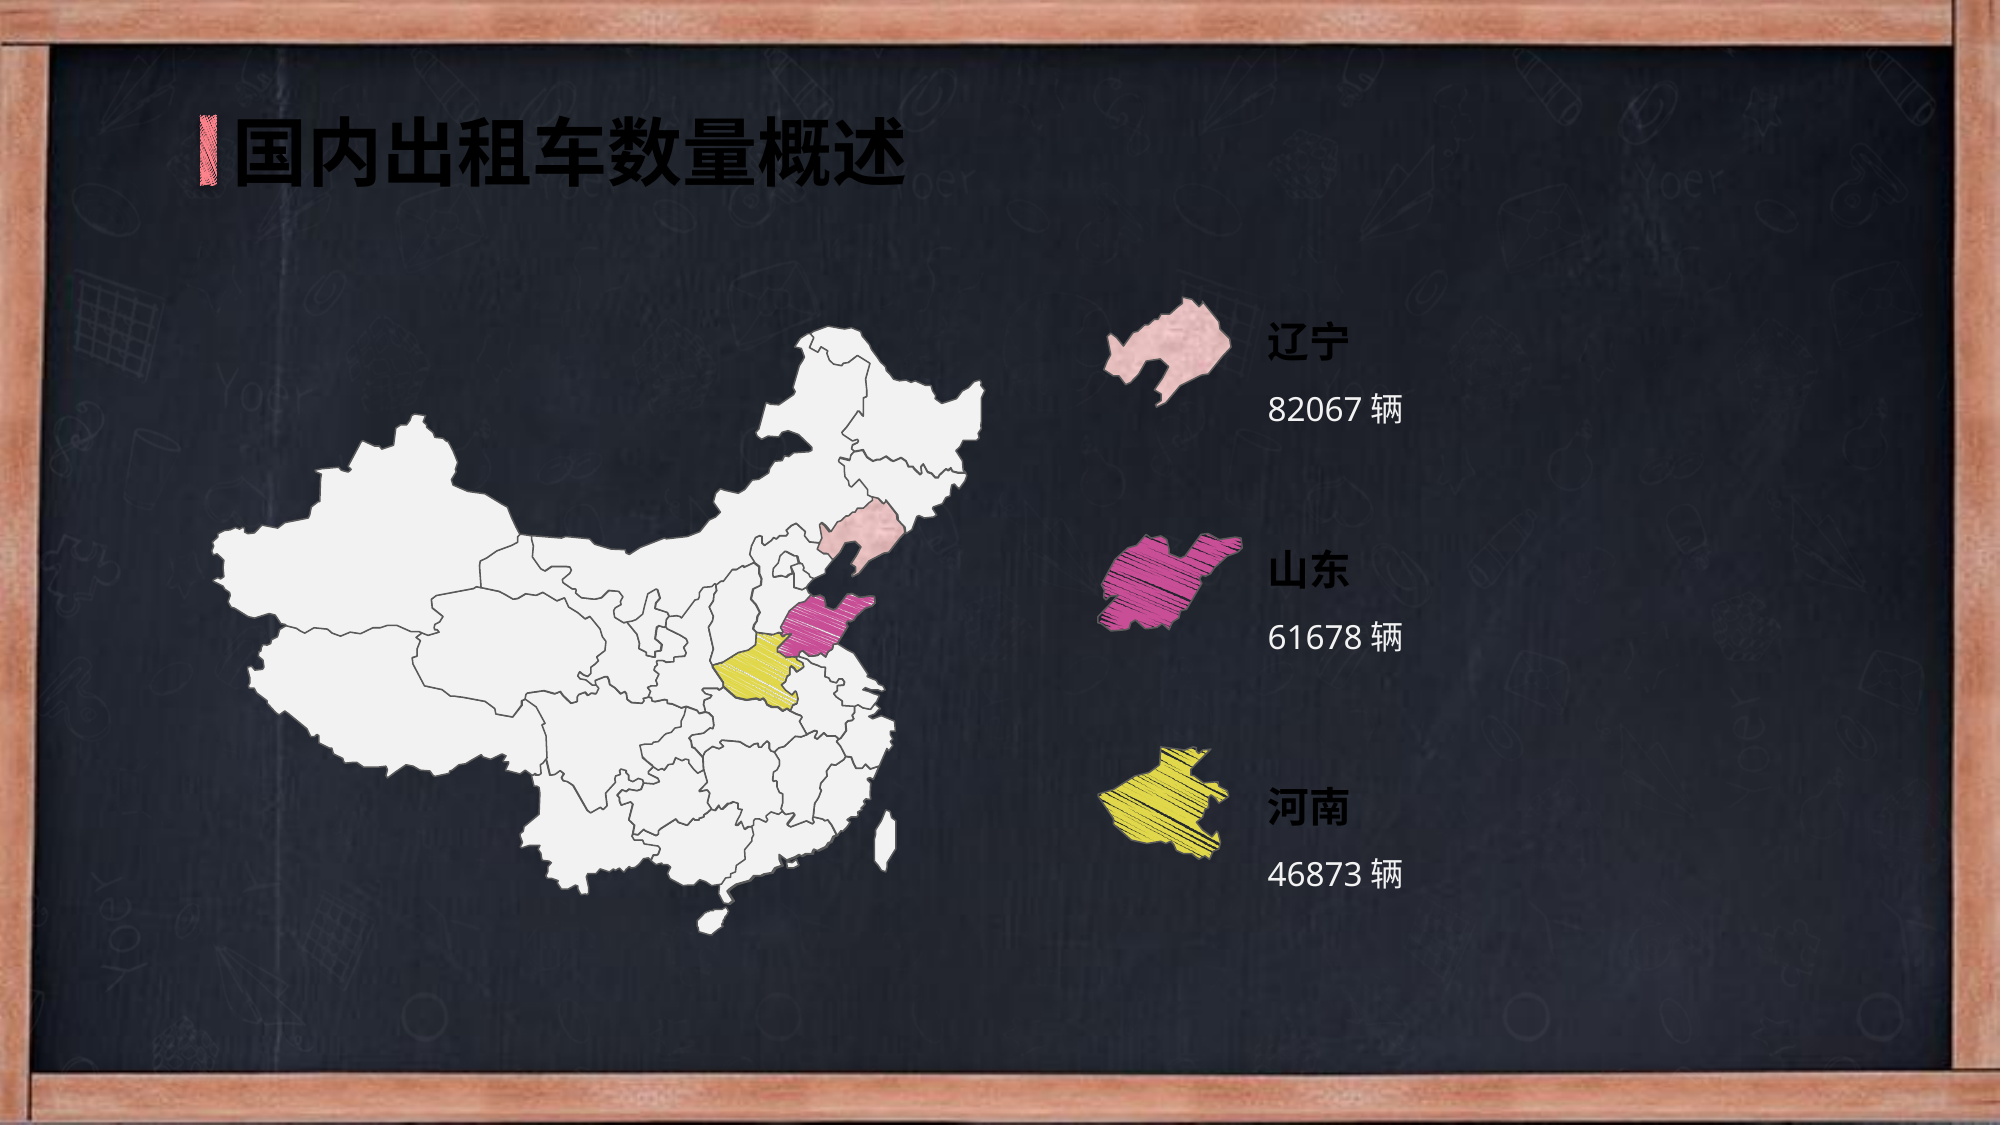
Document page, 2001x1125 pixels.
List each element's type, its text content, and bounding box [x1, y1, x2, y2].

text_box 辽宁 [1252, 306, 1694, 368]
text_box 河南 [1252, 771, 1694, 833]
text_box 61678辆 [1252, 596, 1758, 664]
text_box 国内出租车数量概述 [217, 97, 923, 203]
text_box [1098, 746, 1229, 860]
text_box 82067辆 [1252, 368, 1758, 435]
text_box [1097, 533, 1243, 631]
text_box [211, 326, 986, 935]
picture [0, 0, 2000, 1125]
text_box 山东 [1252, 534, 1694, 596]
text_box [1103, 297, 1232, 408]
text_box 46873辆 [1252, 833, 1758, 901]
text_box [198, 113, 218, 186]
